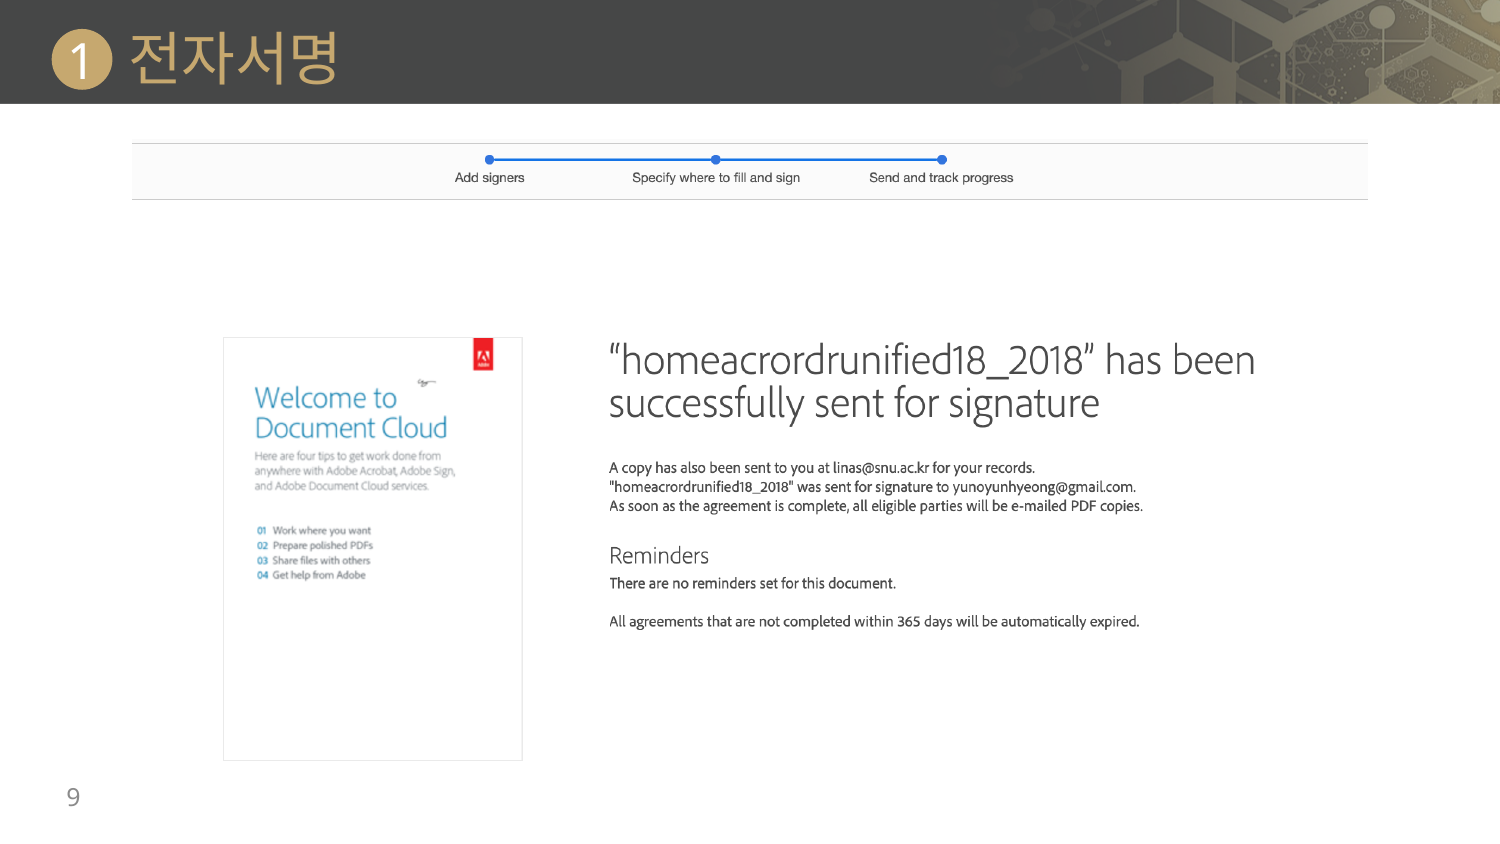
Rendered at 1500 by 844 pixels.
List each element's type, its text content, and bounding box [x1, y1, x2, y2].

picture [132, 138, 1368, 787]
title 전자서명 [113, 13, 1459, 100]
list 1 [51, 28, 113, 90]
slide_number 9 [51, 776, 389, 822]
picture [0, 0, 1500, 103]
